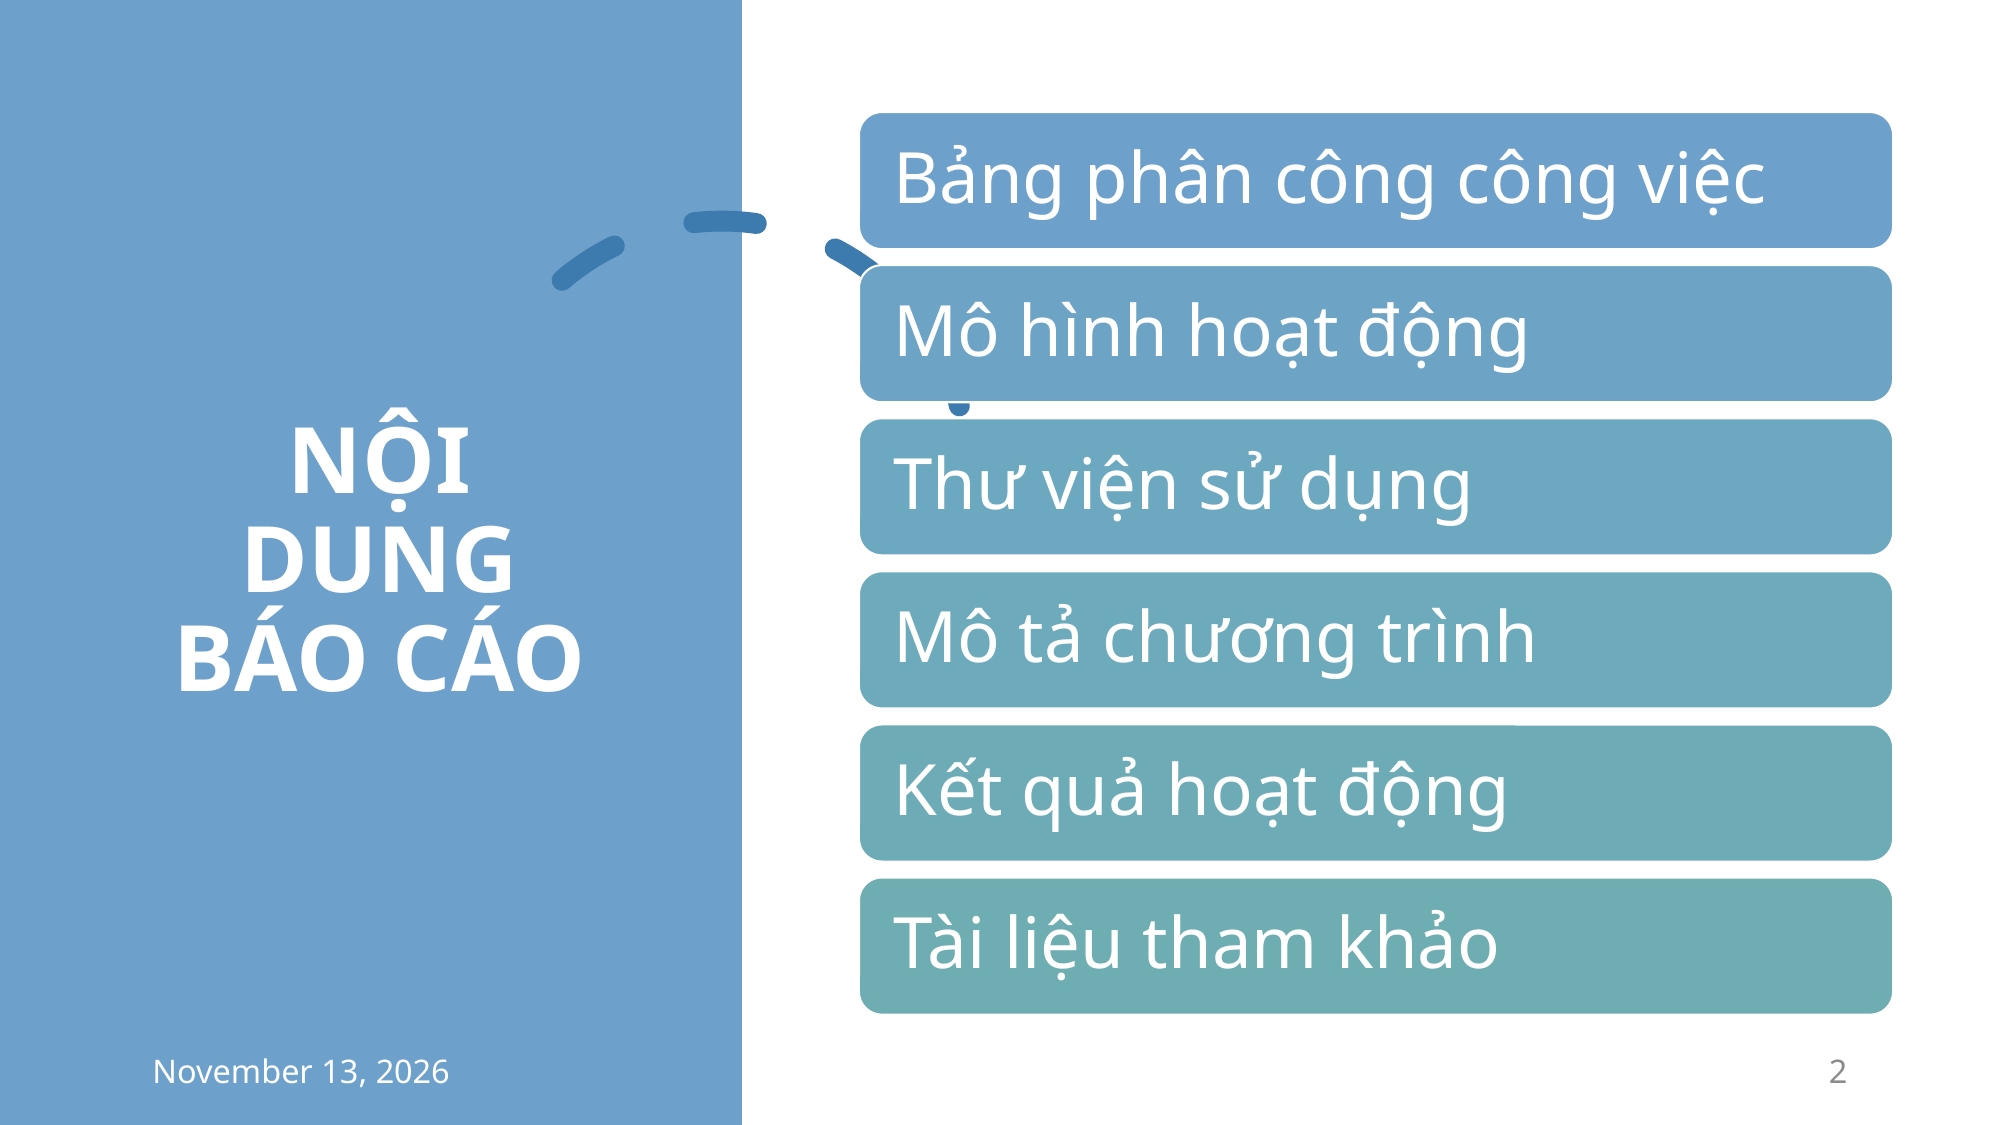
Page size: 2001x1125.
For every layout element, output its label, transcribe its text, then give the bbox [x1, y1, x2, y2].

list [858, 107, 1894, 1020]
text_box [0, 0, 743, 1125]
text_box [622, 220, 858, 467]
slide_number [137, 1042, 588, 1103]
slide_number 2 [1585, 1042, 1863, 1103]
title NỘI DUNG BÁO CÁO [137, 105, 622, 1020]
text_box [743, 0, 2000, 1125]
